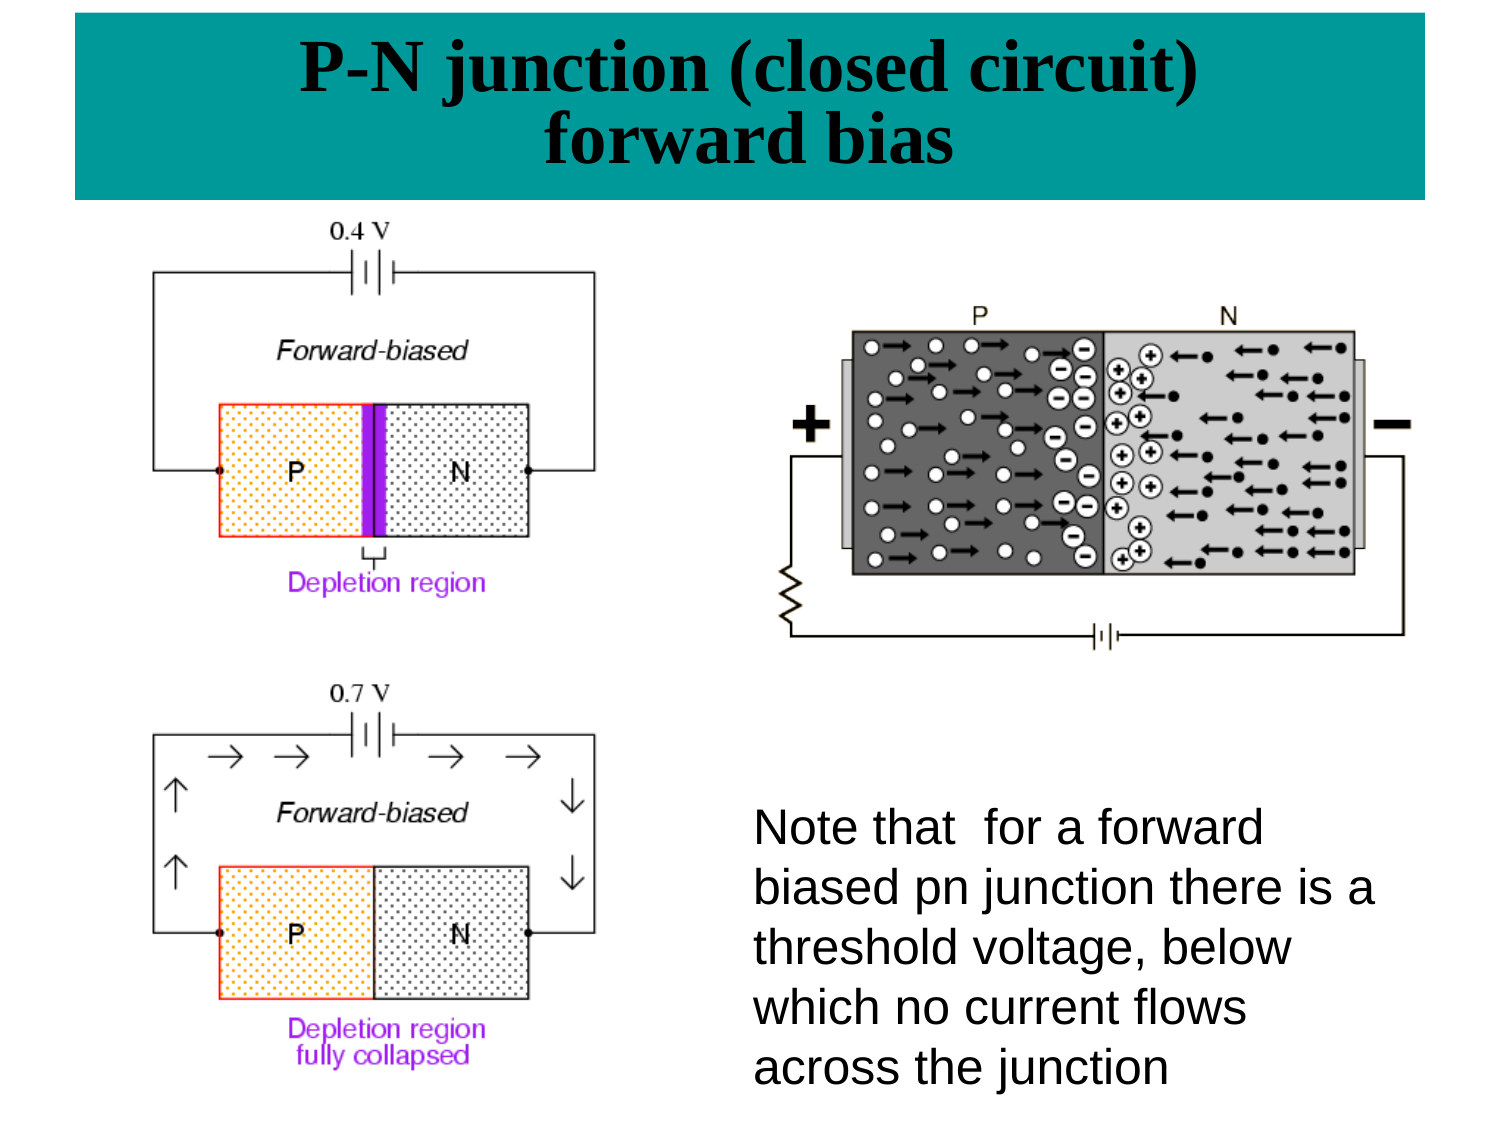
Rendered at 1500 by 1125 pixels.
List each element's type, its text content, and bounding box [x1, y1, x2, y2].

title P-N junction (closed circuit) forward bias [74, 12, 1426, 201]
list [762, 290, 1426, 669]
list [144, 212, 605, 1076]
text_box Note that for a forward biased pn junction there is a threshold voltage, below which no current flows across the junction [738, 786, 1412, 1102]
